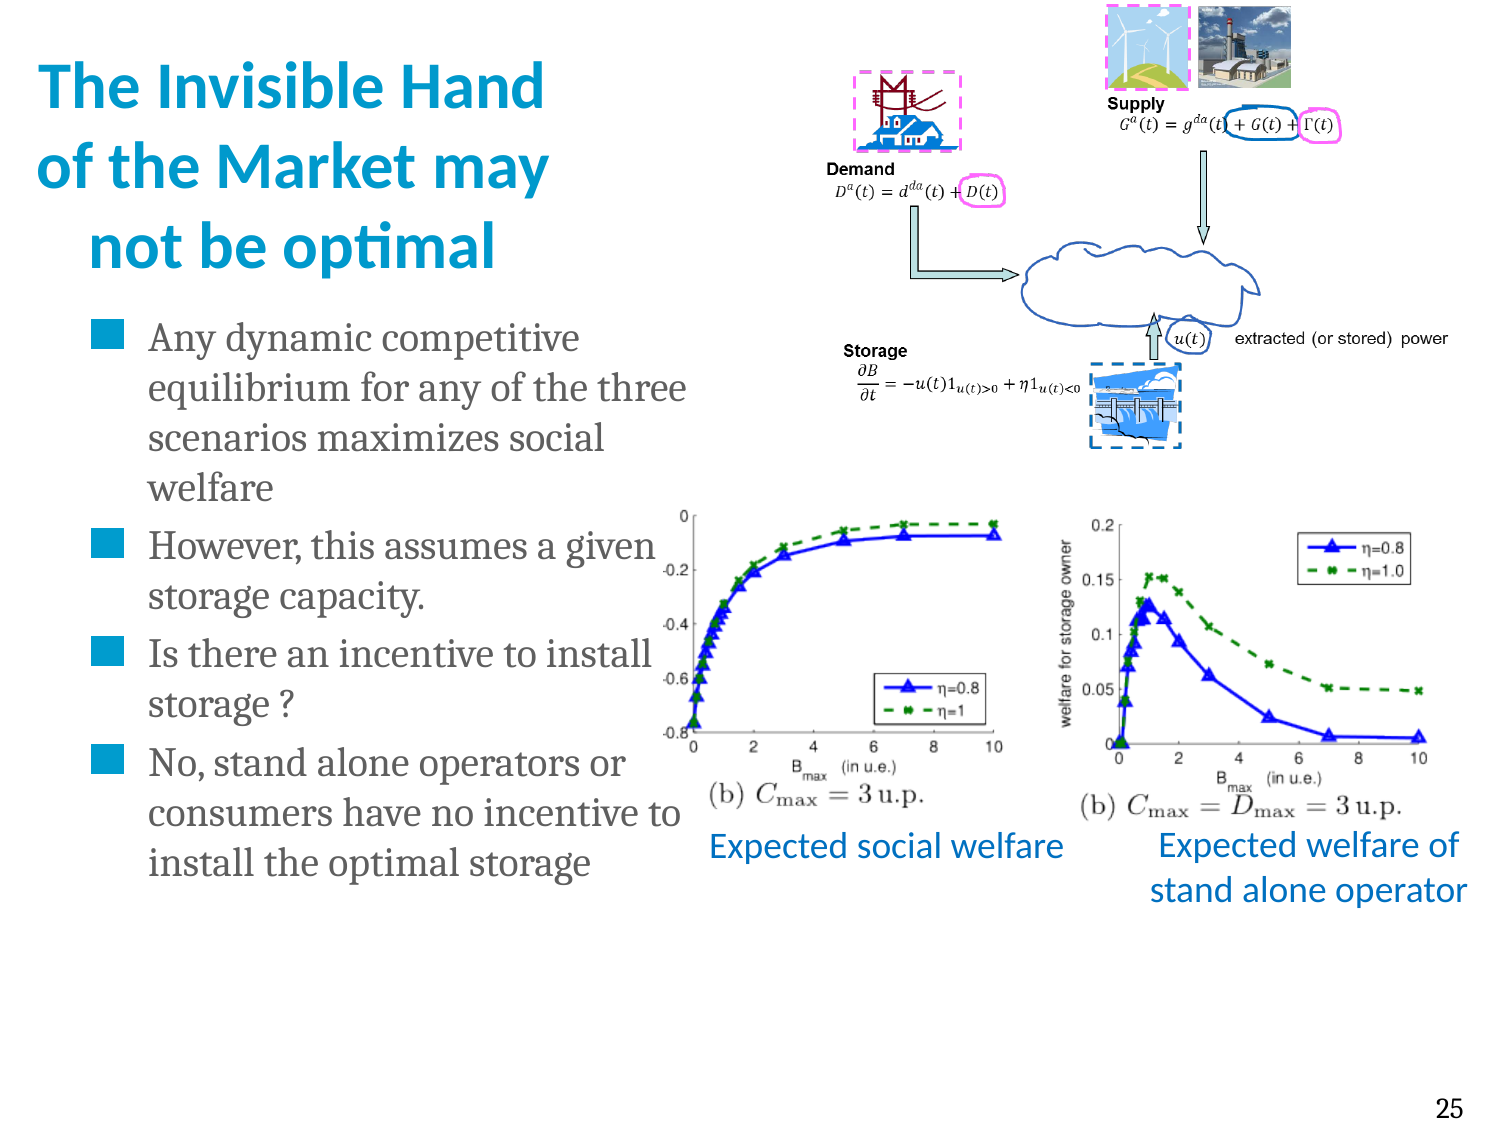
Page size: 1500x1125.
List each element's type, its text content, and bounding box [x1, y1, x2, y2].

picture [816, 4, 1459, 449]
list Any dynamic competitive equilibrium for any of the three scenarios maximizes social welfare However, this assumes a given storage capacity. Is there an incentive to install storage ? No, stand alone operators or consumers have no incentive to install the optimal storage [76, 301, 714, 763]
footer 25 [1399, 1082, 1500, 1125]
title The Invisible Hand of the Market may not be optimal [13, 4, 573, 319]
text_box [662, 466, 1500, 964]
